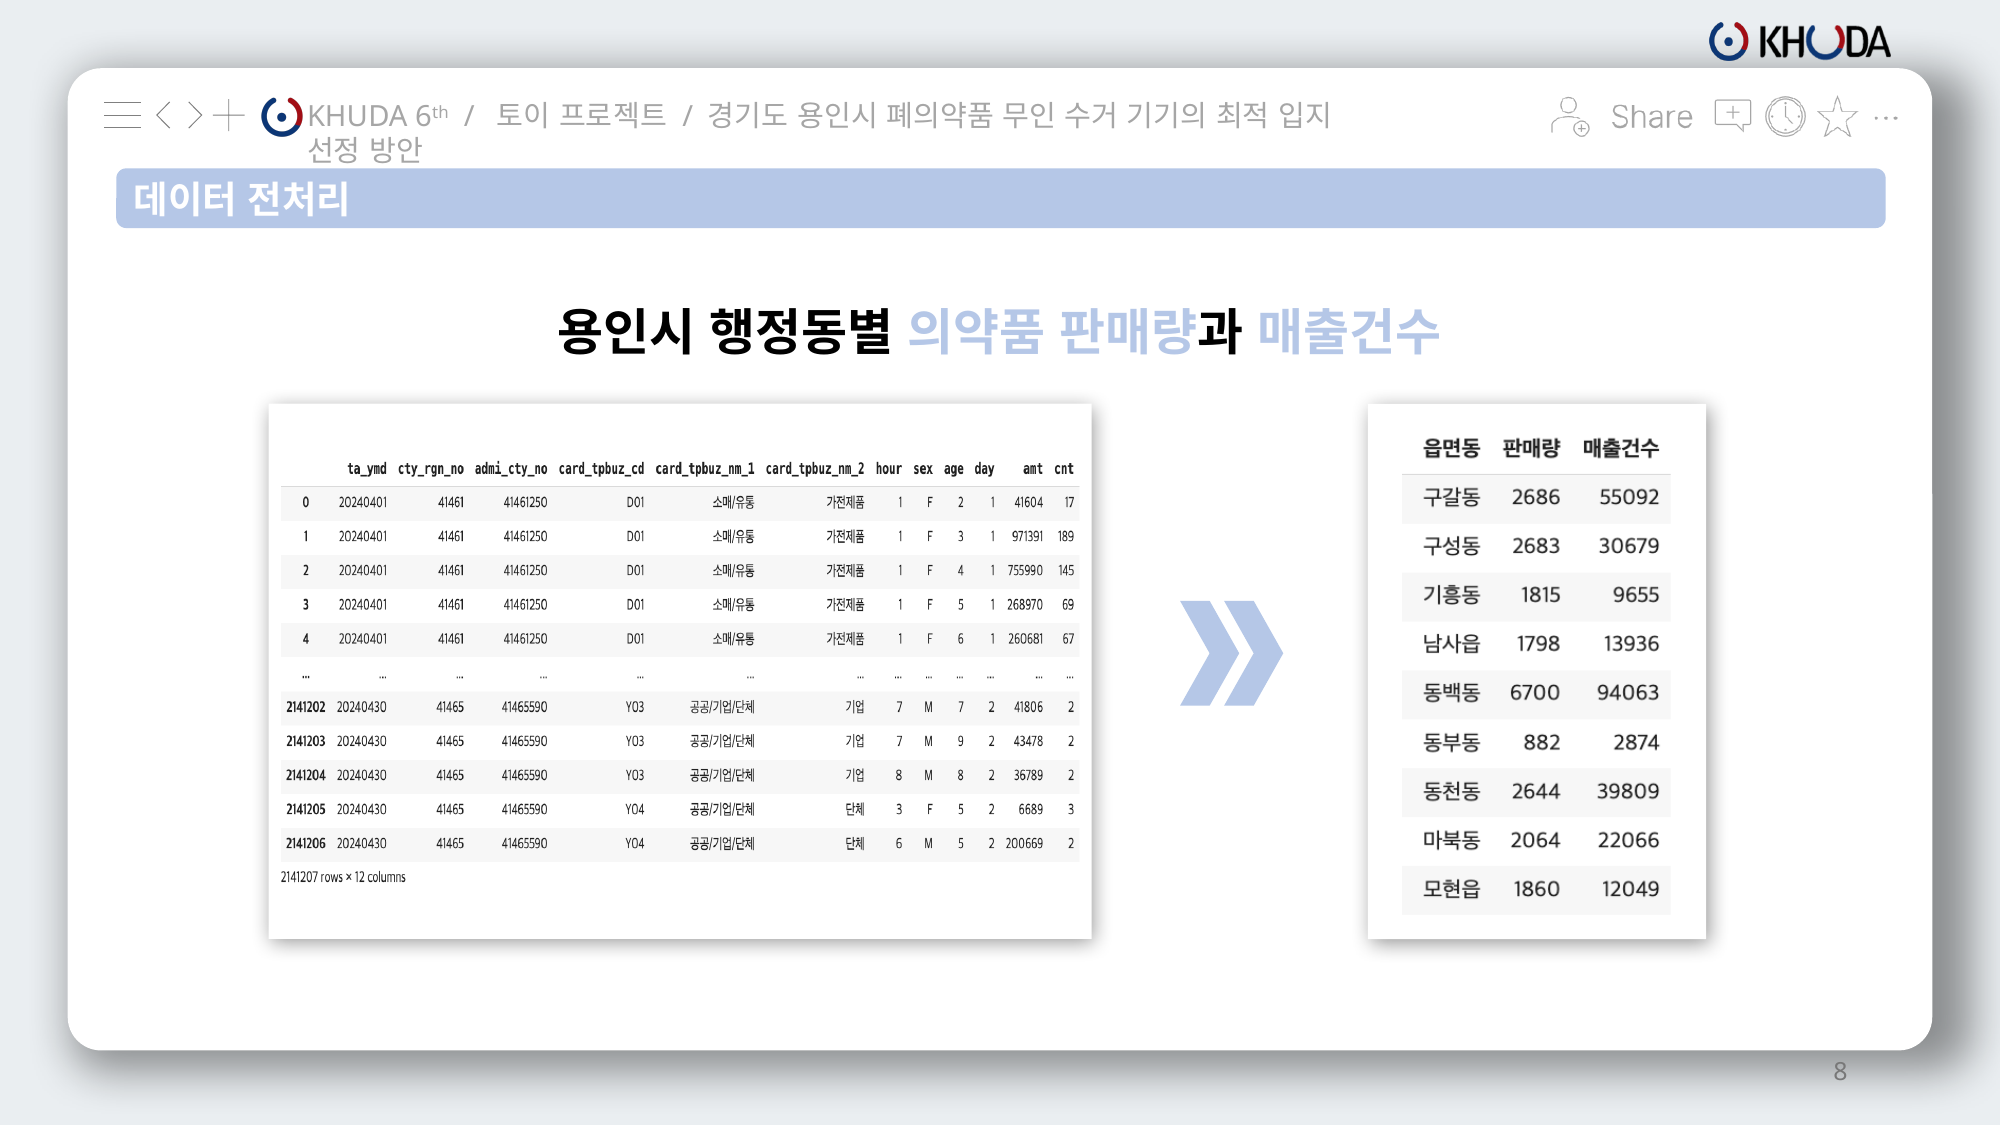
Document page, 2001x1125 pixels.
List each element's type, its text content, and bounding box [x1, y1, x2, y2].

text_box [66, 66, 1934, 1053]
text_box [268, 403, 1707, 940]
text_box 데이터 전처리 [114, 166, 1888, 230]
picture [1544, 73, 1923, 156]
picture [1708, 22, 1892, 61]
slide_number 8 [1412, 1042, 1863, 1103]
text_box 용인시 행정동별 의약품 판매량과 매출건수 [67, 263, 1933, 369]
text_box KHUDA 6th / 토이 프로젝트 / 경기도 용인시 폐의약품 무인 수거 기기의 최적 입지 선정 방안 [292, 90, 1384, 175]
picture [260, 95, 304, 139]
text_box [103, 101, 141, 129]
